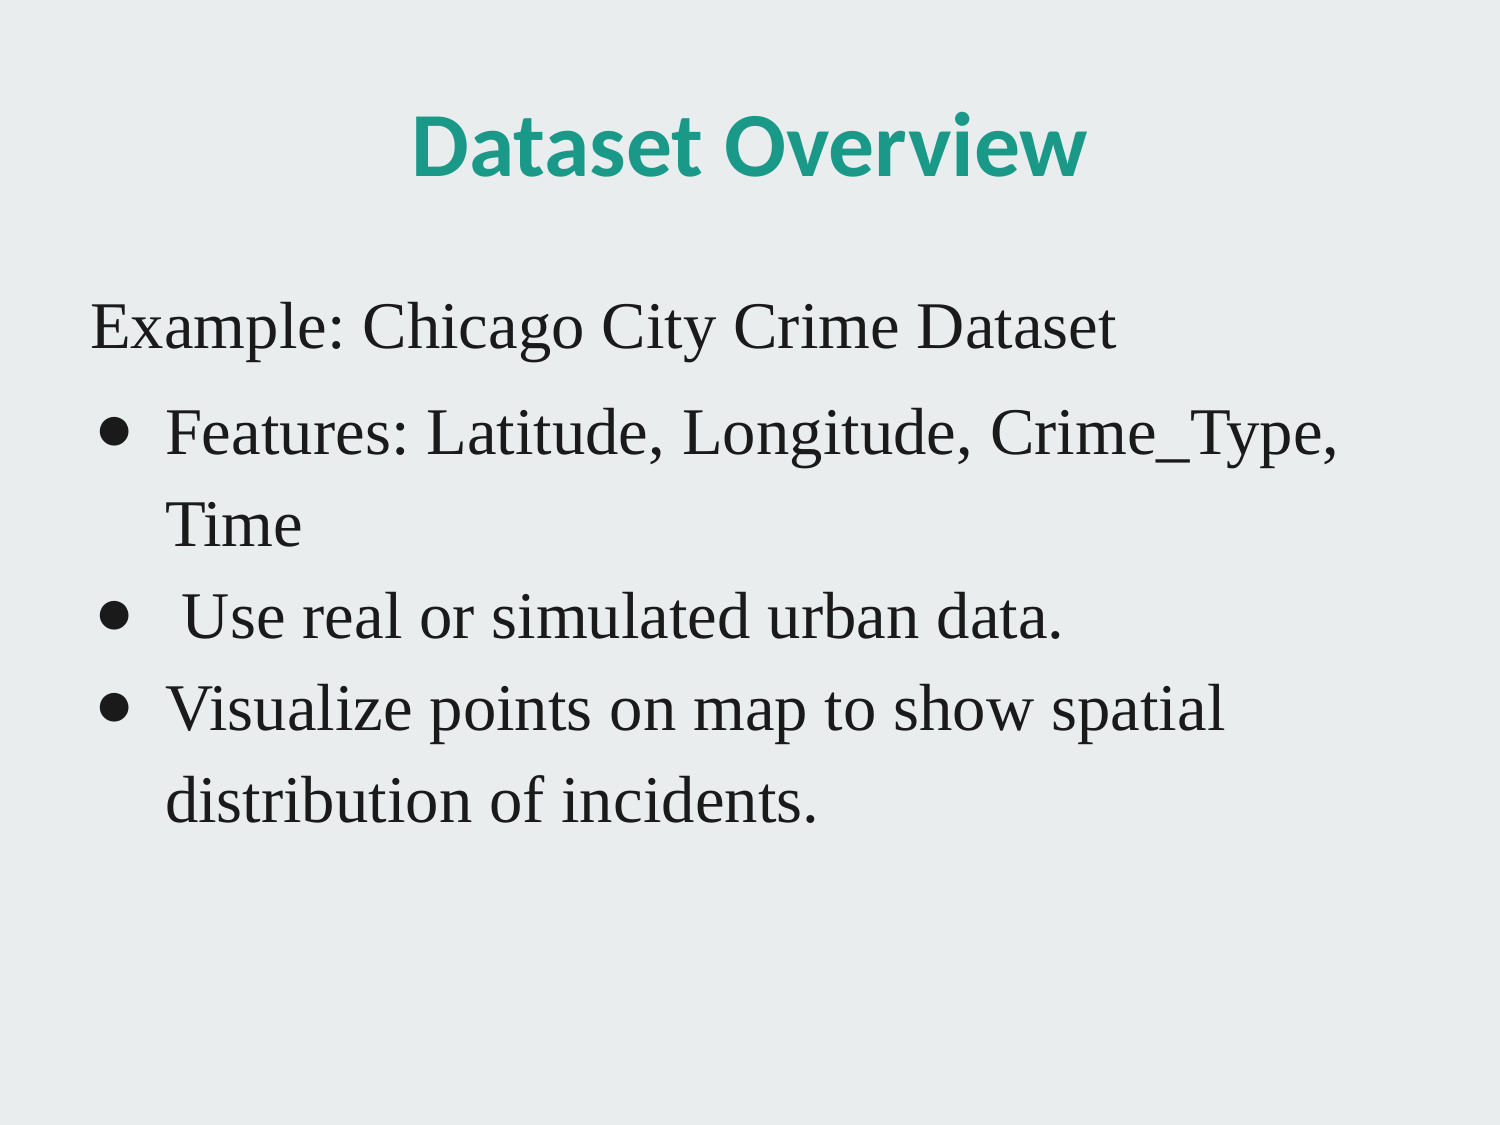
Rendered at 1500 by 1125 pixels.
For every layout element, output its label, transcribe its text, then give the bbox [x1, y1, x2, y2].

title Dataset Overview [75, 46, 1425, 234]
list Example: Chicago City Crime Dataset Features: Latitude, Longitude, Crime_Type, Time Use real or simulated urban data. Visualize points on map to show spatial distribution of incidents. [75, 262, 1425, 1005]
